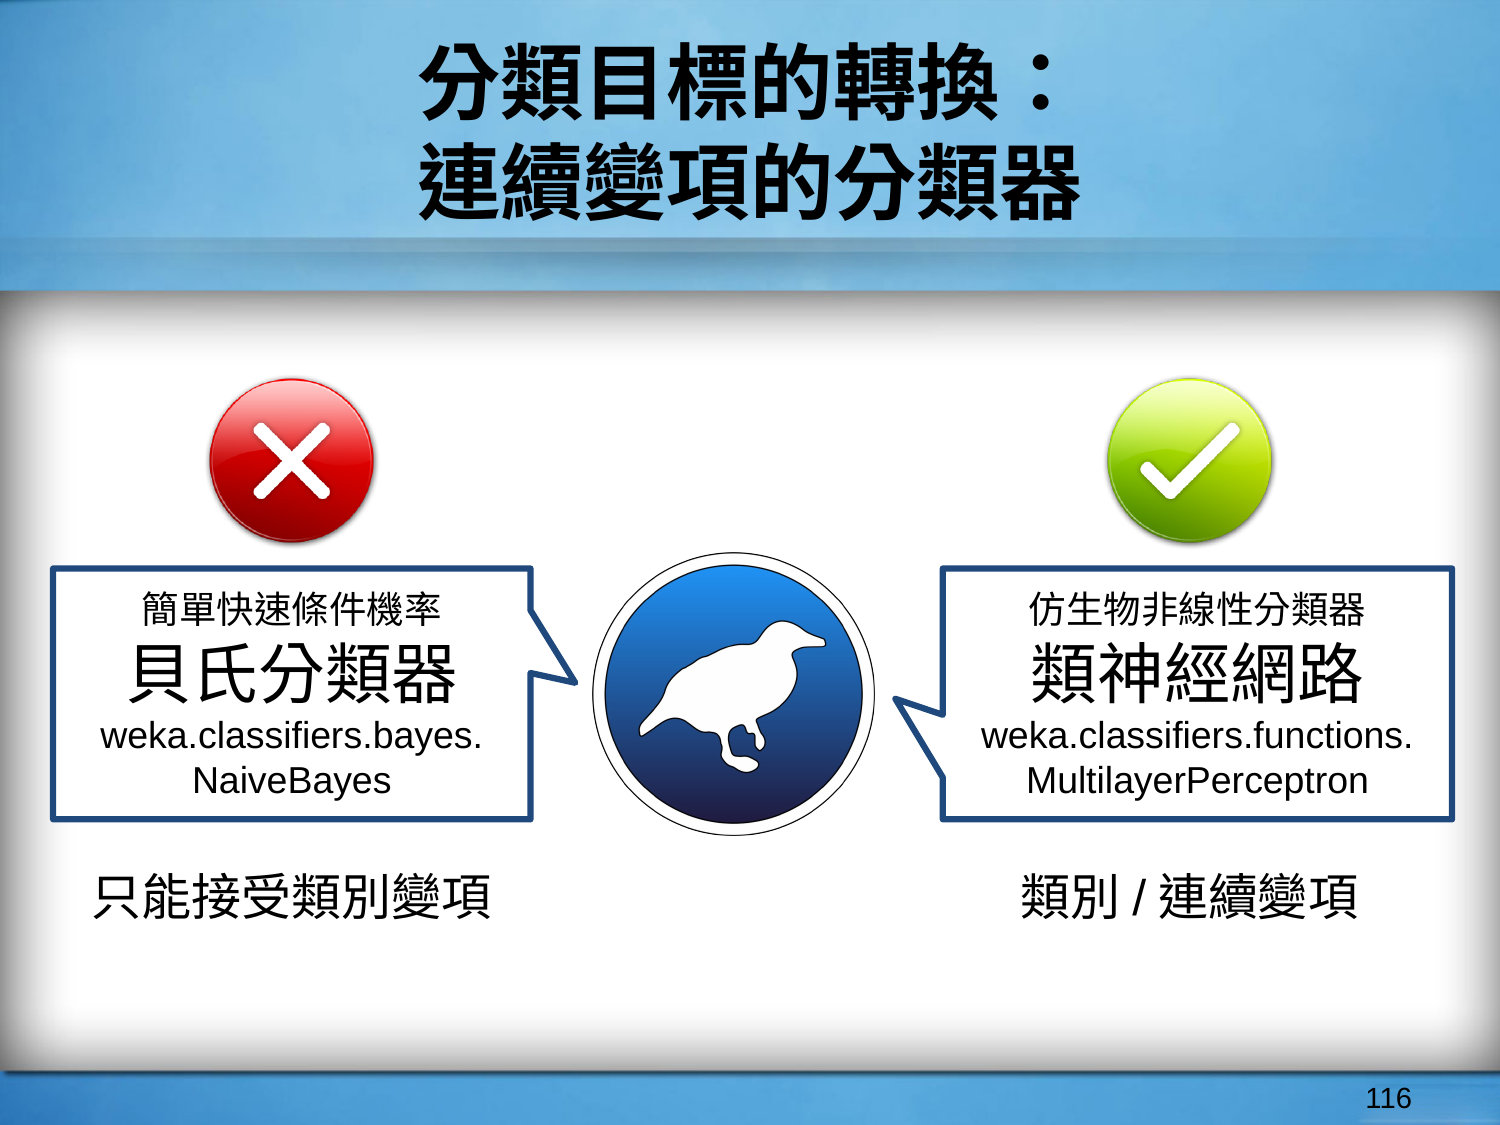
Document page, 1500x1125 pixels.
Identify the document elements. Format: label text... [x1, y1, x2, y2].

text_box 只能接受類別變項 [53, 850, 531, 916]
text_box 類別/連續變項 [950, 850, 1428, 916]
text_box 仿生物非線性分類器 類神經網路 weka.classifiers.functions. MultilayerPerceptron [895, 568, 1453, 820]
title 分類目標的轉換： 連續變項的分類器 [78, 27, 1422, 232]
text_box 簡單快速條件機率 貝氏分類器 weka.classifiers.bayes. NaiveBayes [53, 568, 576, 820]
picture [0, 0, 1500, 1125]
slide_number ‹#› [1350, 1074, 1488, 1118]
